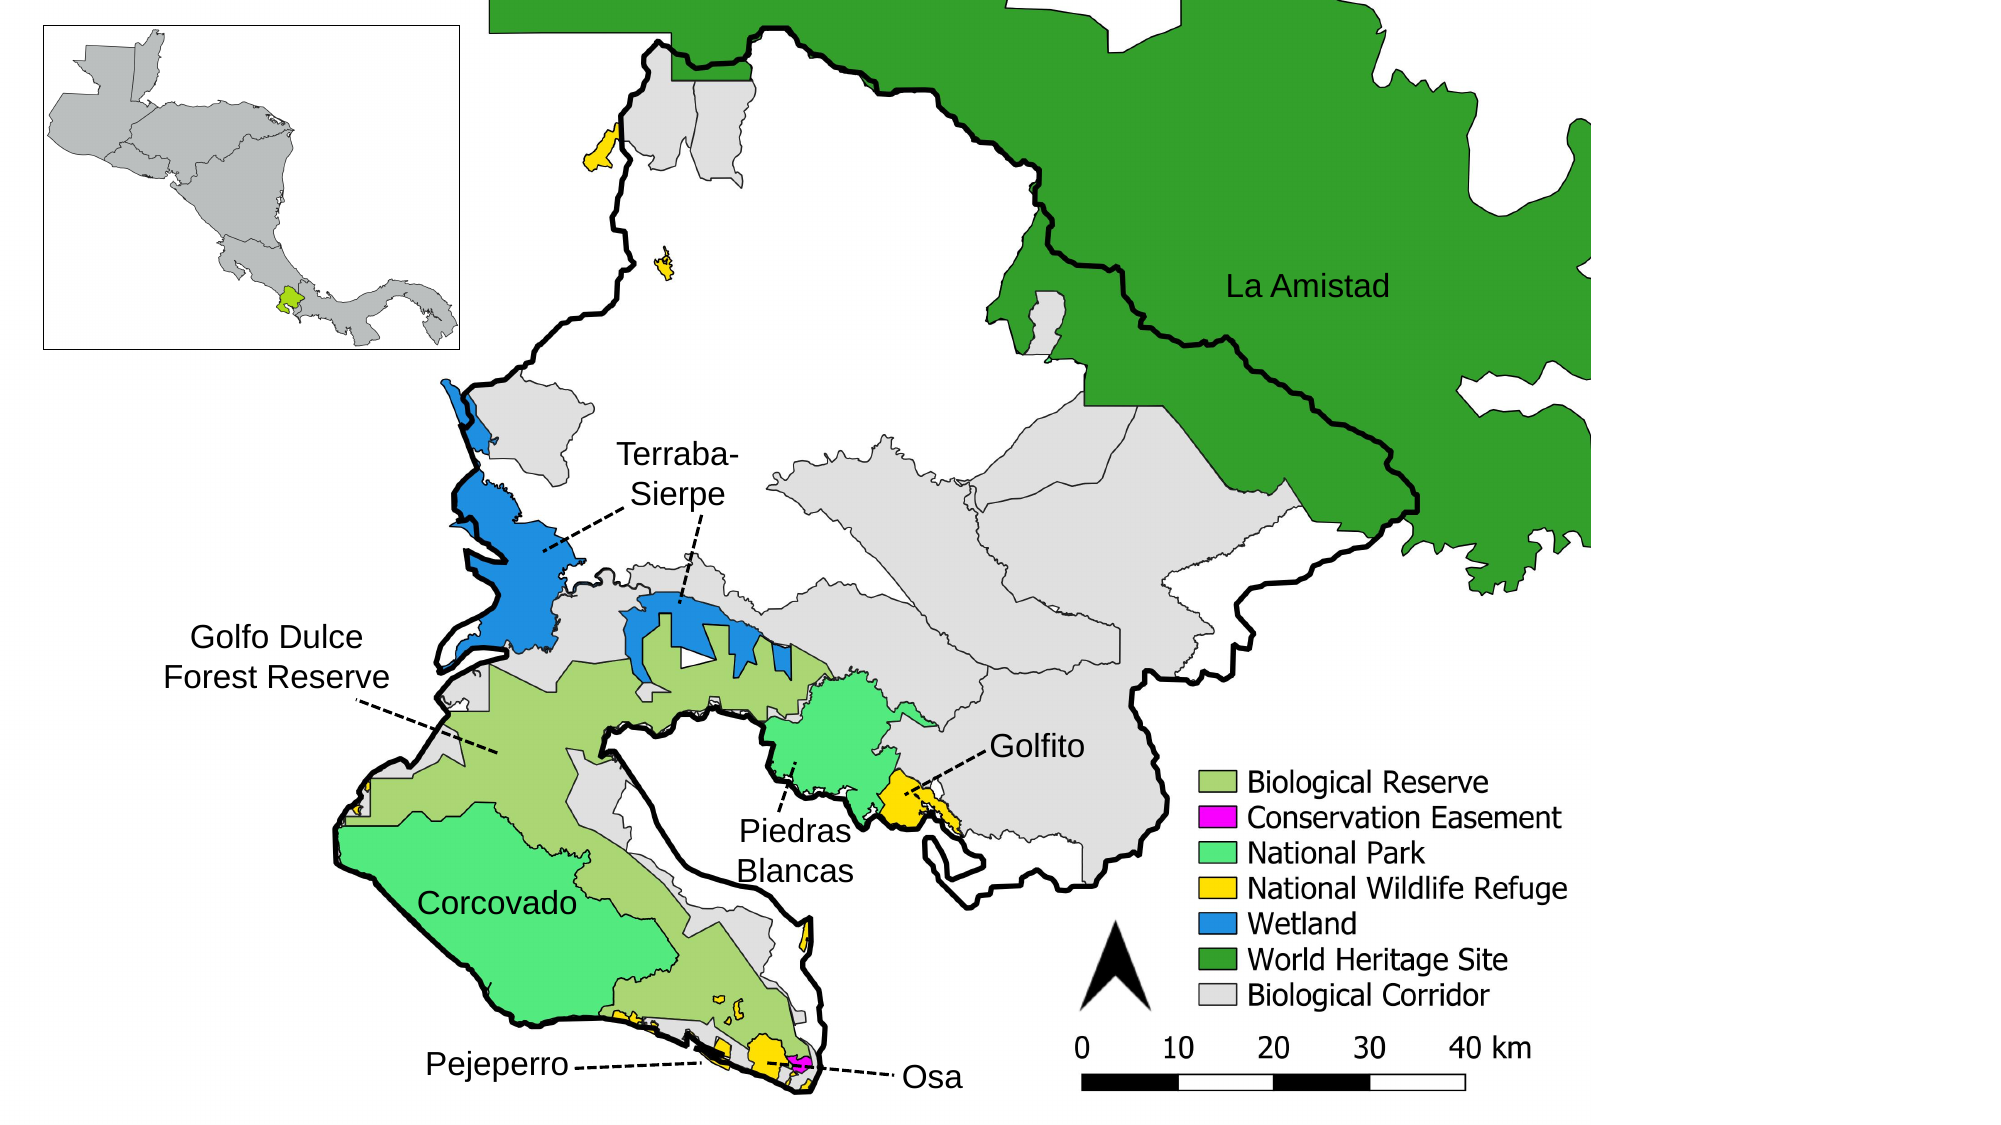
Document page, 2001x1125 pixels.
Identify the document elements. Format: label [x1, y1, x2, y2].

text_box [767, 1062, 895, 1076]
text_box [904, 750, 986, 795]
picture [0, 0, 1591, 1125]
text_box [679, 514, 702, 604]
text_box [542, 507, 624, 552]
text_box [355, 699, 498, 753]
text_box [778, 761, 796, 813]
text_box [574, 1062, 702, 1069]
